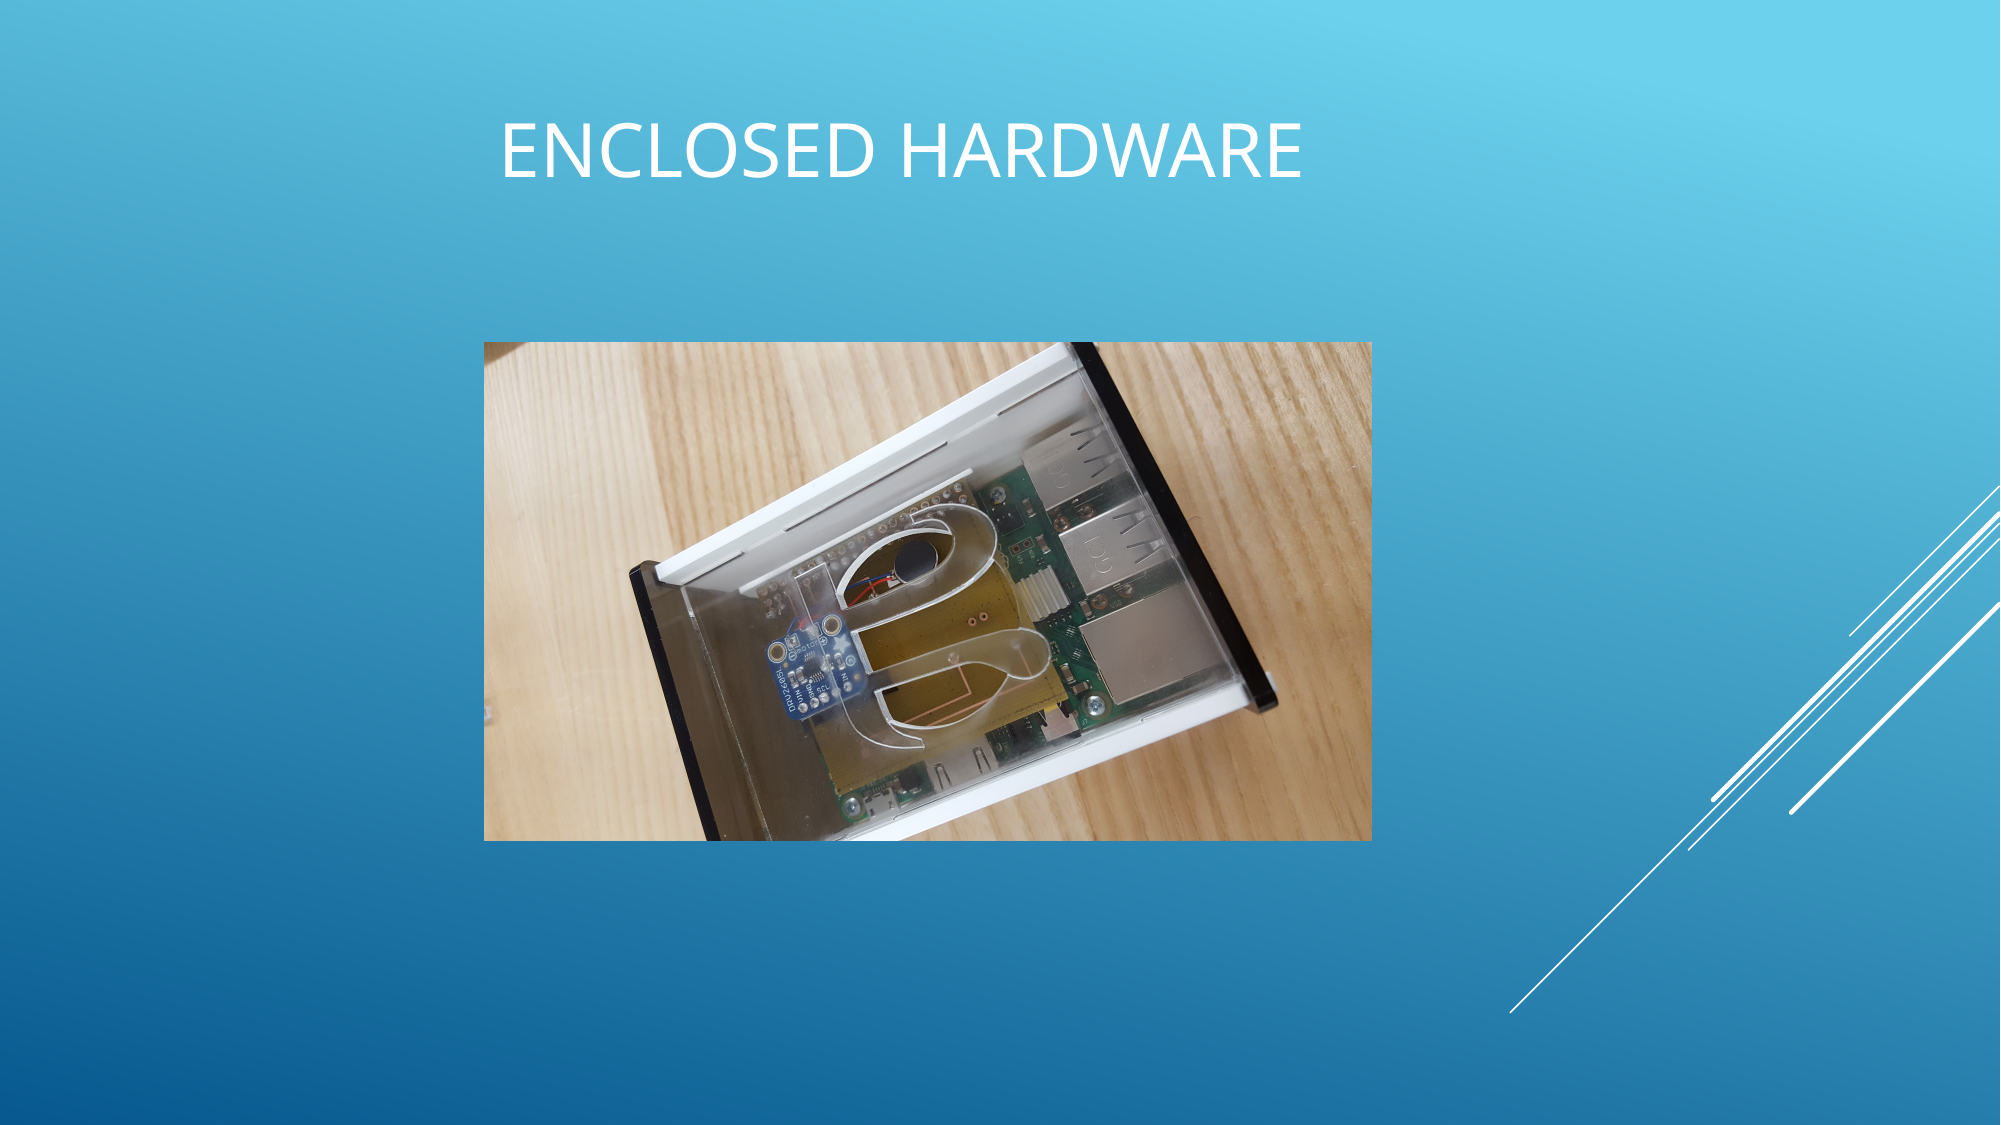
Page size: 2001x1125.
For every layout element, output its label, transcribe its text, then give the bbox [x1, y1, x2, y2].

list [484, 341, 1372, 842]
title Enclosed Hardware [483, 23, 1372, 272]
